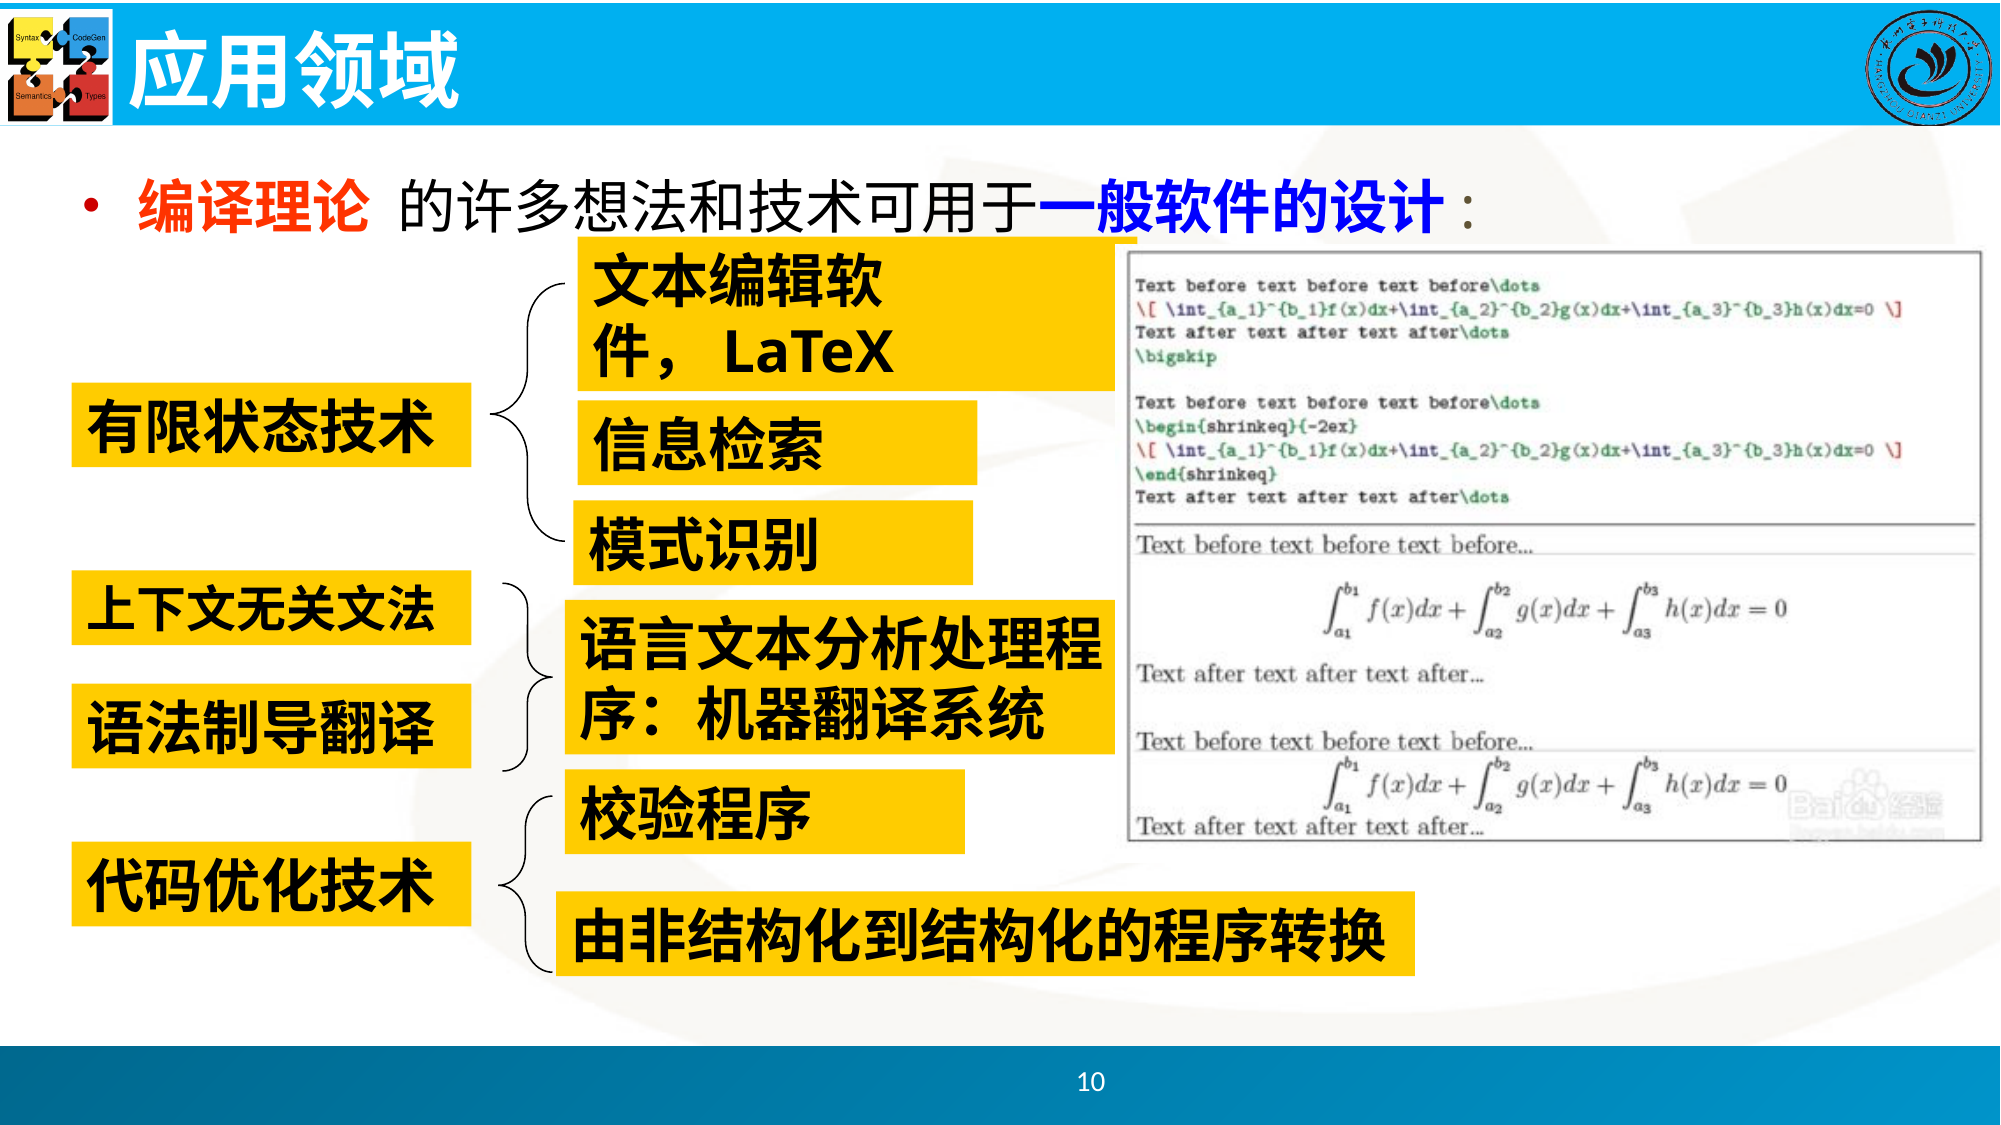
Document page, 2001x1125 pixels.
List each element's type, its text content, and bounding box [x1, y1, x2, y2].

text_box [489, 283, 565, 542]
text_box 语言文本分析处理程序：机器翻译系统 [564, 599, 1110, 755]
text_box 语法制导翻译 [71, 683, 472, 769]
text_box [502, 583, 553, 772]
text_box 校验程序 [564, 769, 965, 855]
text_box 信息检索 [577, 400, 978, 486]
slide_number 10 [873, 1042, 1308, 1118]
list 编译理论 的许多想法和技术可用于一般软件的设计: [66, 162, 1934, 980]
title 应用领域 [112, 6, 1934, 126]
picture [1115, 243, 1995, 863]
text_box 文本编辑软件，LaTeX [577, 236, 1138, 392]
text_box 有限状态技术 [71, 382, 472, 468]
text_box 模式识别 [573, 500, 974, 586]
text_box 代码优化技术 [71, 841, 472, 927]
text_box 上下文无关文法 [71, 570, 472, 646]
text_box [498, 796, 553, 973]
text_box 由非结构化到结构化的程序转换 [556, 891, 1415, 977]
